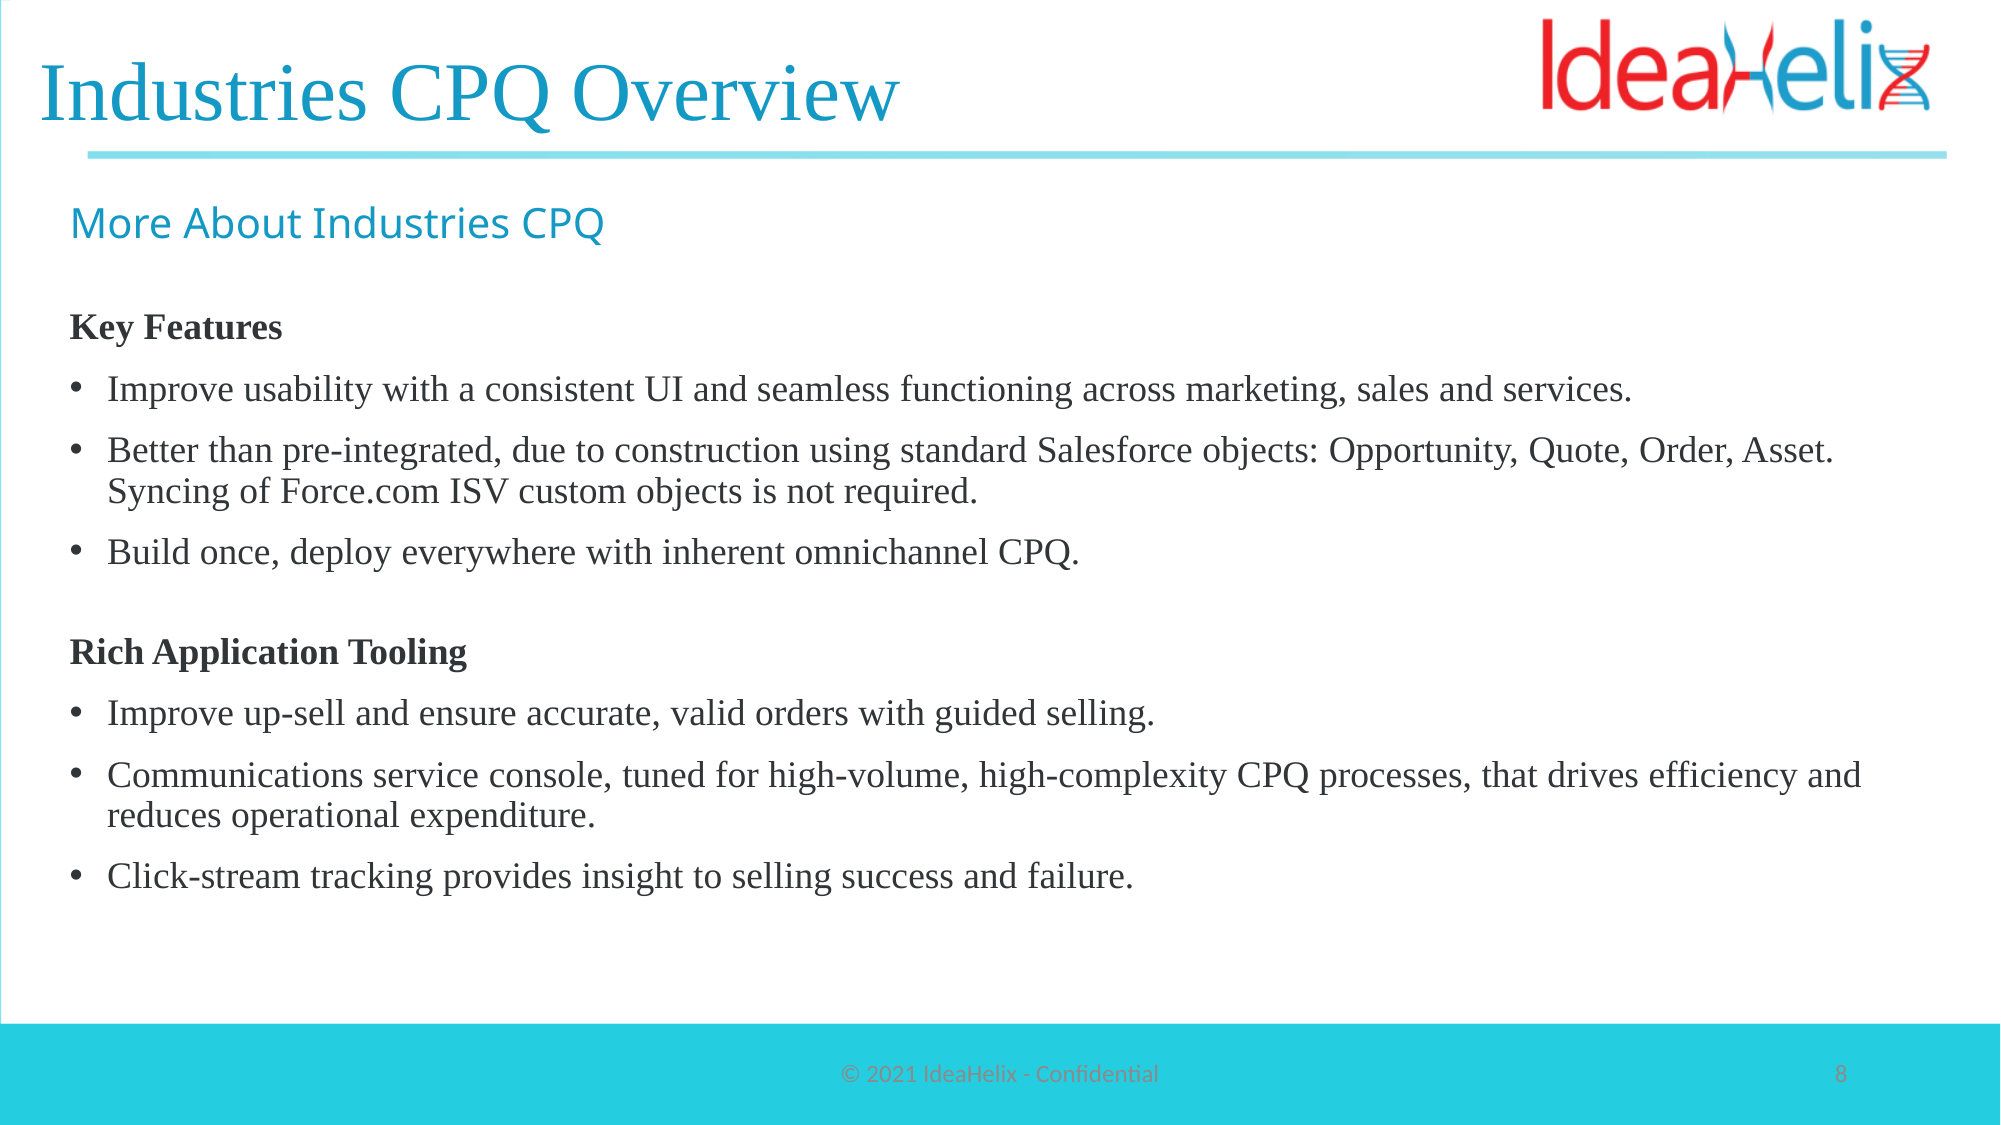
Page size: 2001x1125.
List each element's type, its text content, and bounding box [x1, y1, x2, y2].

list More About Industries CPQ Key Features Improve usability with a consistent UI and seamless functioning across marketing, sales and services. Better than pre-integrated, due to construction using standard Salesforce objects: Opportunity, Quote, Order, Asset. Syncing of Force.com ISV custom objects is not required. Build once, deploy everywhere with inherent omnichannel CPQ. Rich Application Tooling Improve up-sell and ensure accurate, valid orders with guided selling. Communications service console, tuned for high-volume, high-complexity CPQ processes, that drives efficiency and reduces operational expenditure. Click-stream tracking provides insight to selling success and failure. [54, 195, 1946, 1025]
picture [0, 0, 2001, 1125]
slide_number 8 [1412, 1042, 1863, 1103]
title Industries CPQ Overview [24, 22, 1555, 166]
footer © 2021 IdeaHelix - Confidential [662, 1042, 1338, 1103]
